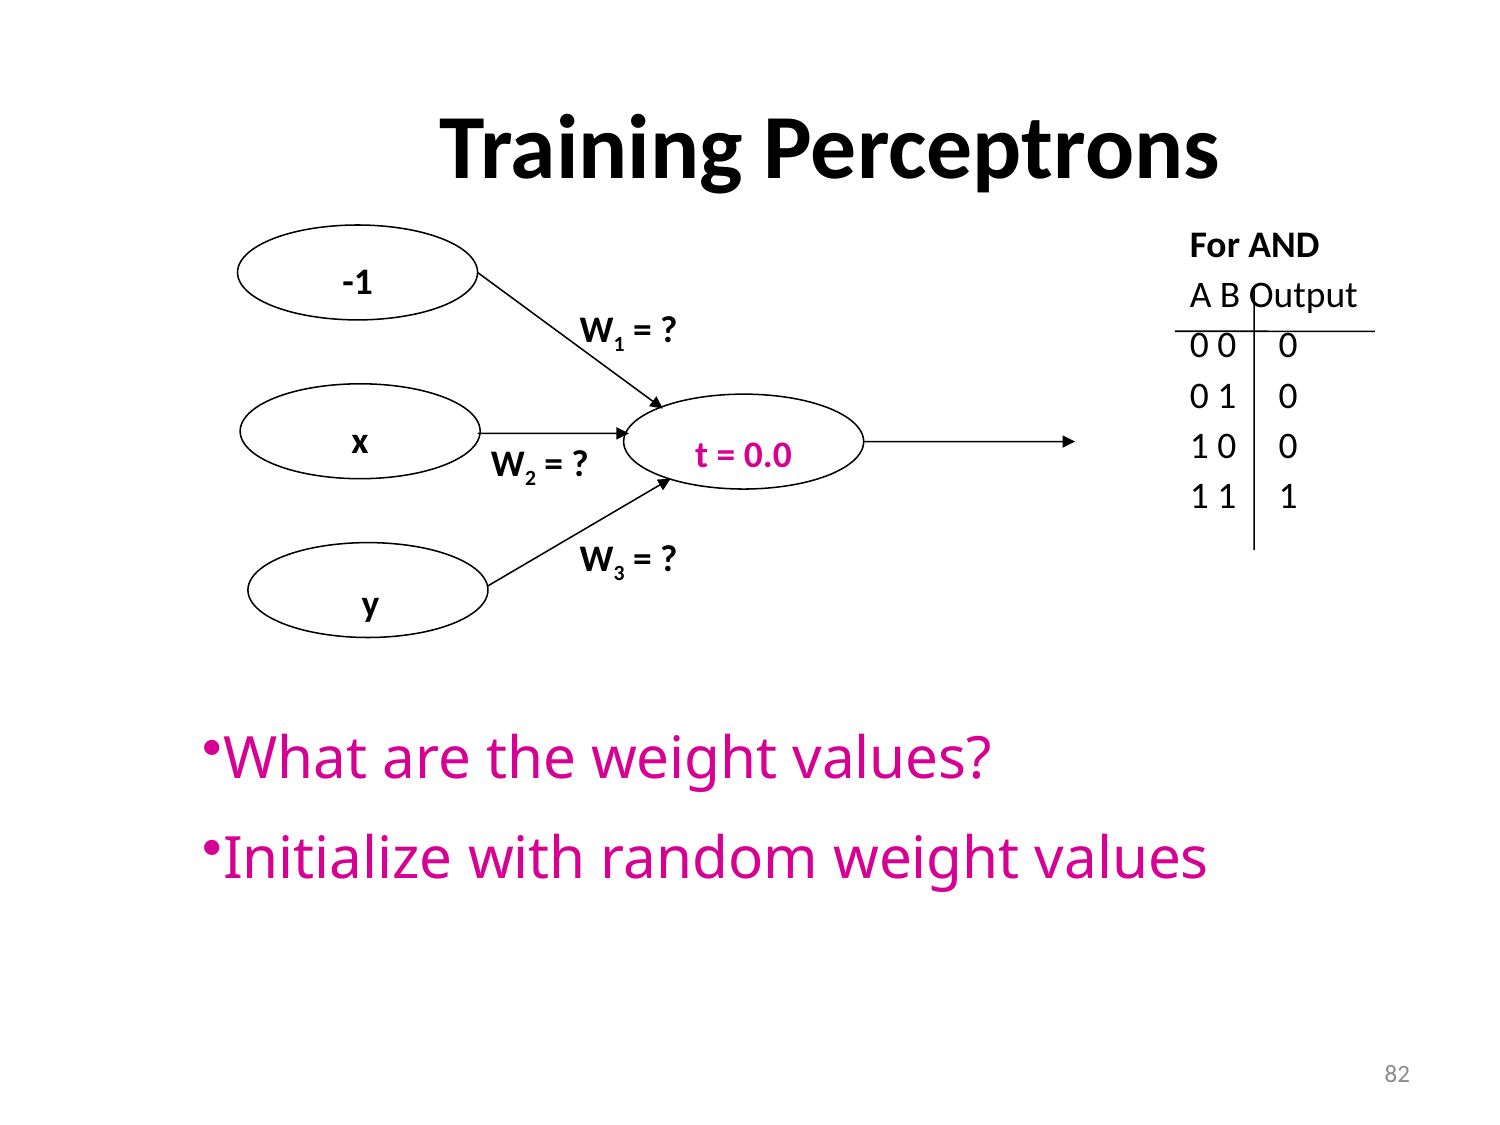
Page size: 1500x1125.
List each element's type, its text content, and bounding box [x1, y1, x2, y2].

text_box What are the weight values? [187, 712, 1163, 798]
text_box Initialize with random weight values [187, 812, 1313, 898]
slide_number 82 [1074, 1042, 1425, 1103]
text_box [237, 224, 1076, 638]
title Training Perceptrons [191, 75, 1470, 210]
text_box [1174, 224, 1388, 551]
